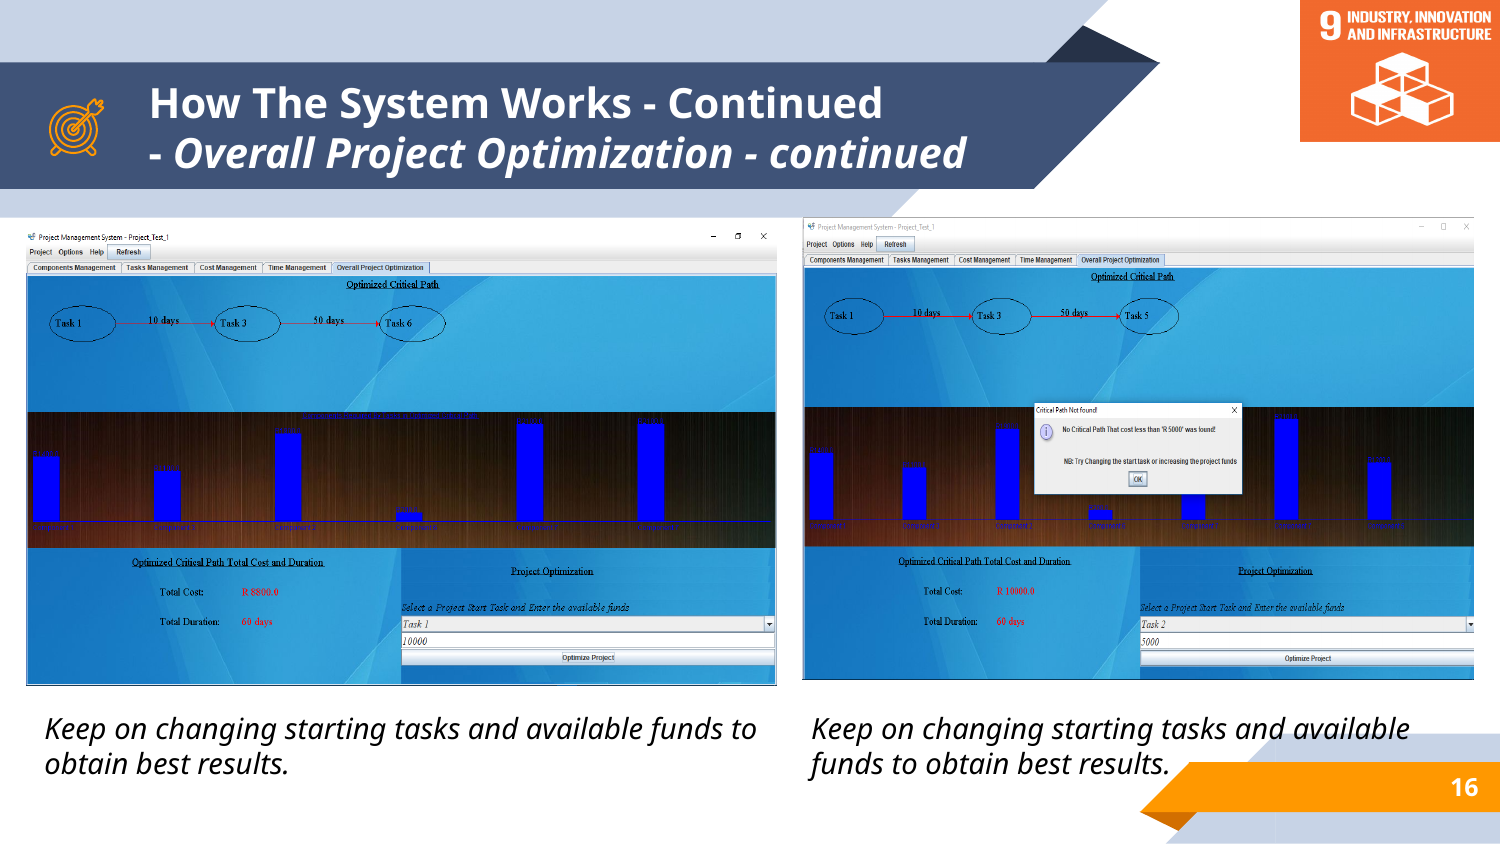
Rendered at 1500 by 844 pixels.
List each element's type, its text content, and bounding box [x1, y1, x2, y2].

title How The System Works - Continued - Overall Project Optimization - continued [133, 64, 997, 190]
picture [26, 229, 777, 687]
picture [802, 217, 1474, 681]
slide_number 16 [1249, 760, 1494, 813]
text_box Keep on changing starting tasks and available funds to obtain best results. [29, 702, 780, 788]
picture [1300, 0, 1500, 142]
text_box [49, 99, 104, 156]
text_box Keep on changing starting tasks and available funds to obtain best results. [796, 702, 1471, 788]
